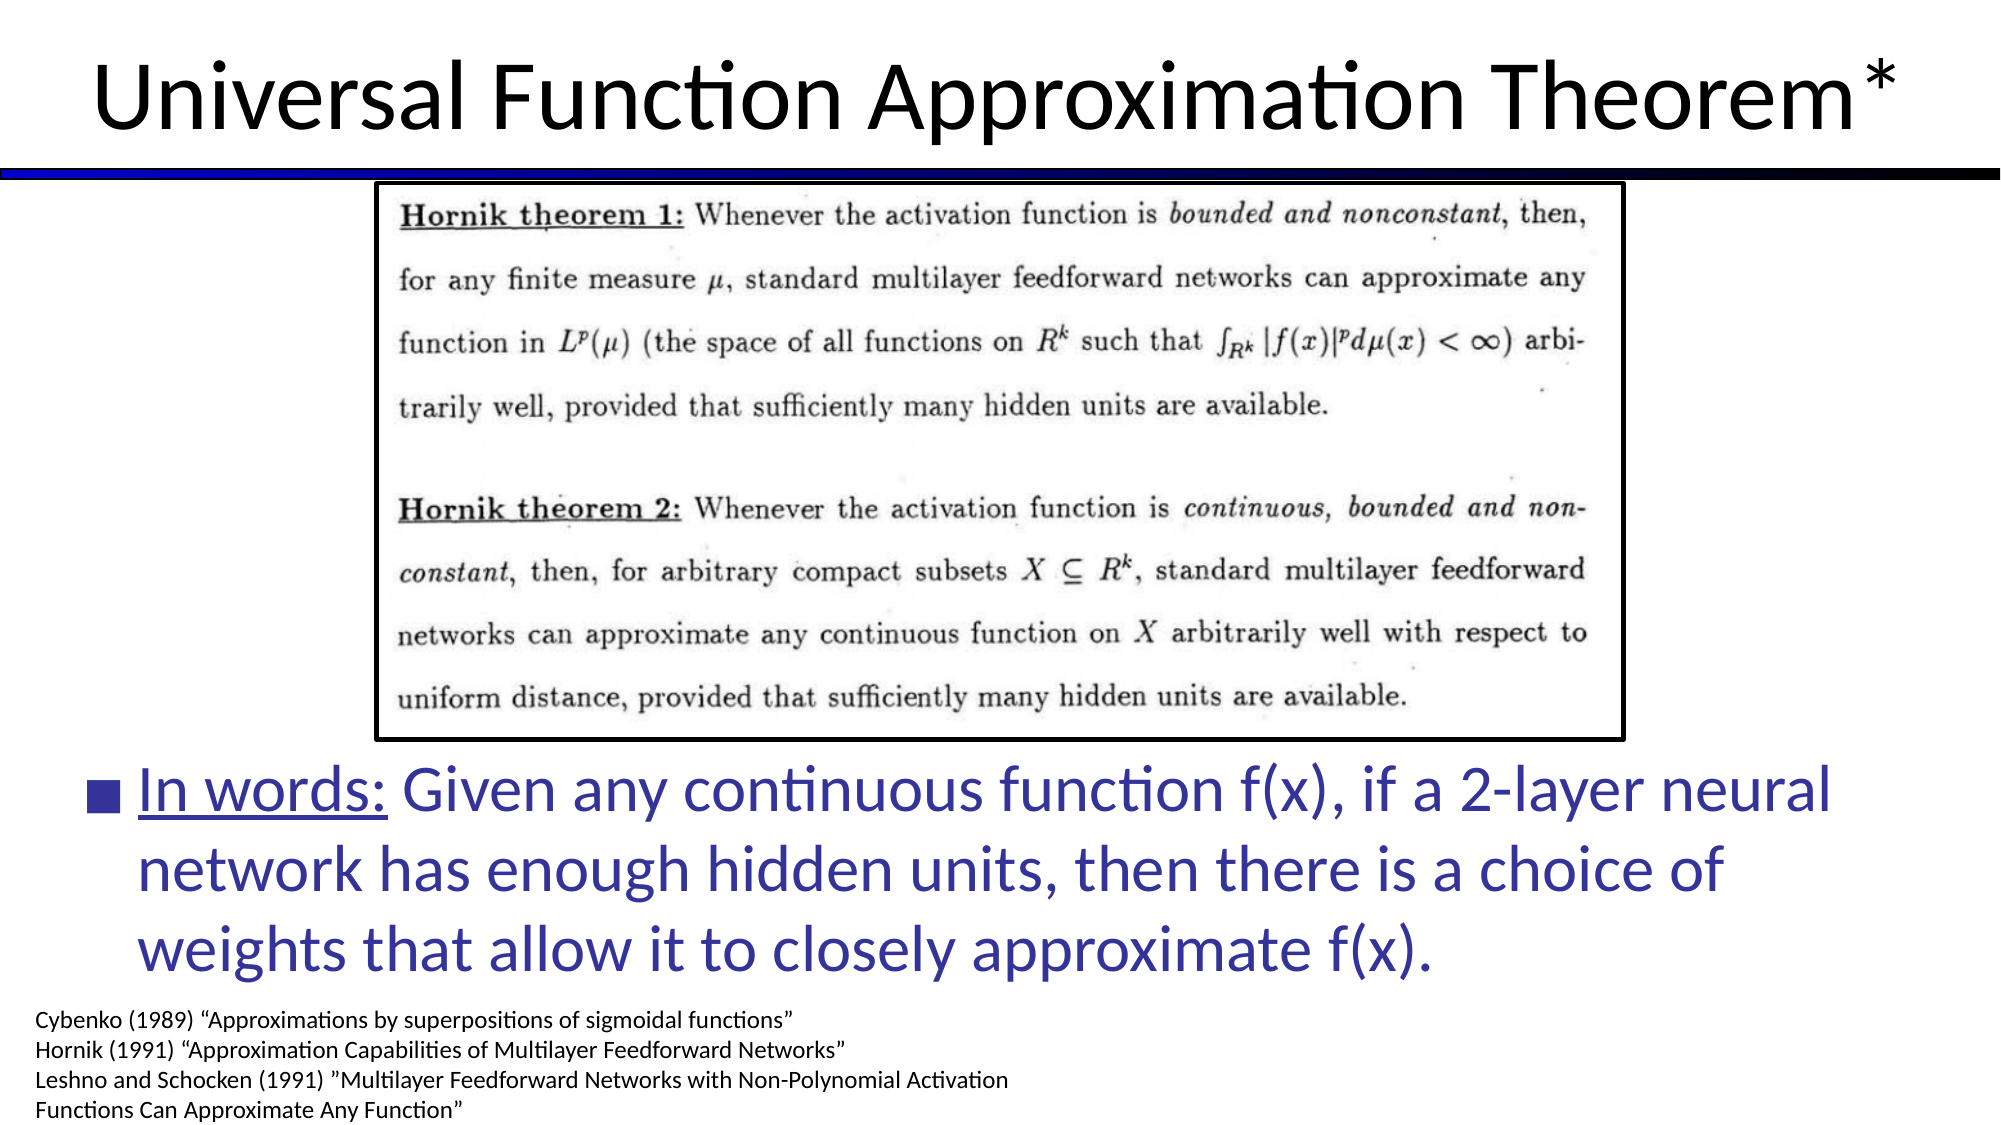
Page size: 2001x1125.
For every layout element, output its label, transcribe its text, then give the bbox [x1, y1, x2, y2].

text_box Cybenko (1989) “Approximations by superpositions of sigmoidal functions” Hornik (1991) “Approximation Capabilities of Multilayer Feedforward Networks” Leshno and Schocken (1991) ”Multilayer Feedforward Networks with Non-Polynomial Activation Functions Can Approximate Any Function” [20, 995, 1050, 1125]
title Universal Function Approximation Theorem* [0, 0, 2000, 184]
list In words: Given any continuous function f(x), if a 2-layer neural network has enough hidden units, then there is a choice of weights that allow it to closely approximate f(x). [66, 736, 1891, 980]
picture [378, 185, 1622, 738]
